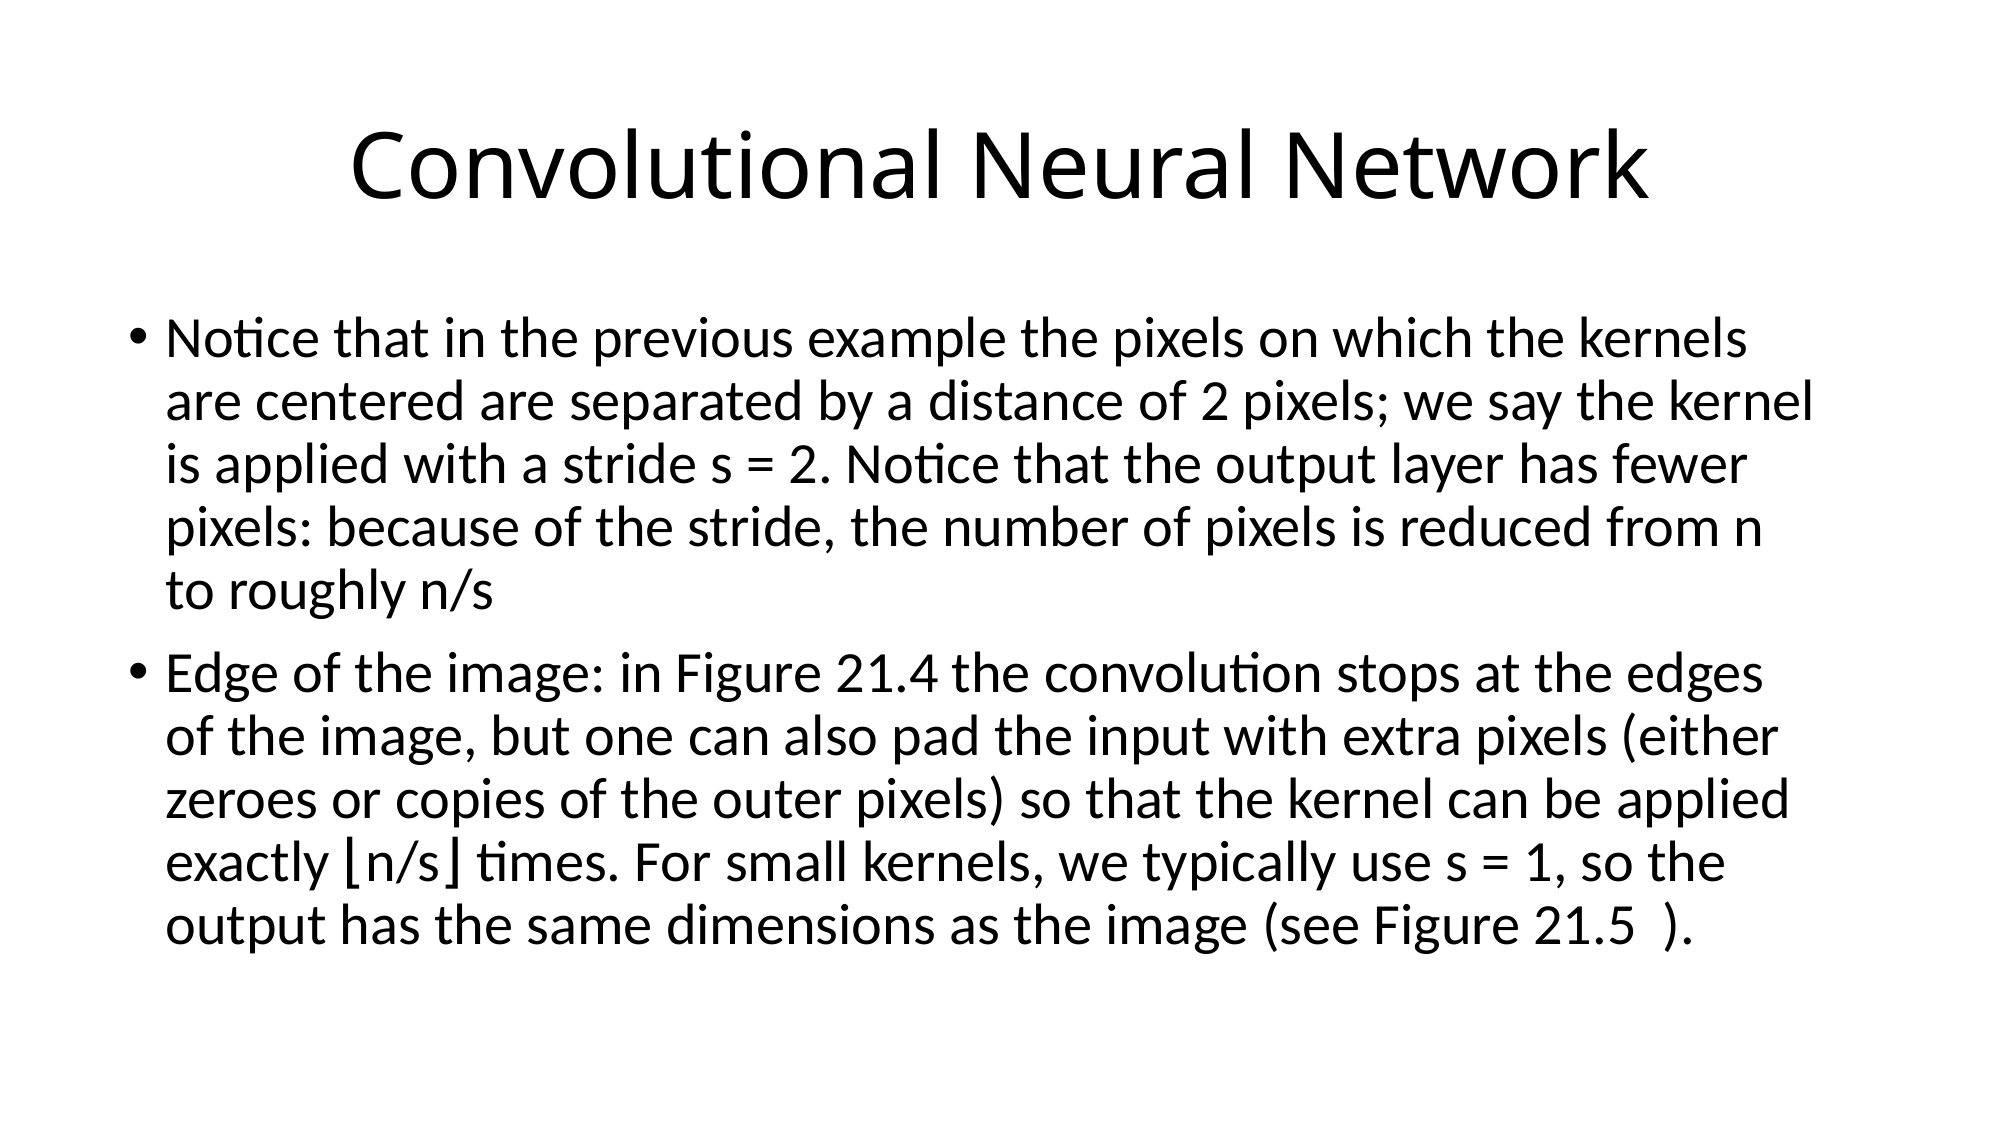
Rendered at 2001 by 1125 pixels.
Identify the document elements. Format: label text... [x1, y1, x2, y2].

list Notice that in the previous example the pixels on which the kernels are centered are separated by a distance of 2 pixels; we say the kernel is applied with a stride s = 2. Notice that the output layer has fewer pixels: because of the stride, the number of pixels is reduced from n to roughly n/s Edge of the image: in Figure 21.4 the convolution stops at the edges of the image, but one can also pad the input with extra pixels (either zeroes or copies of the outer pixels) so that the kernel can be applied exactly ⌊n/s⌋ times. For small kernels, we typically use s = 1, so the output has the same dimensions as the image (see Figure 21.5 ). [113, 299, 1839, 1036]
title Convolutional Neural Network [137, 59, 1863, 278]
